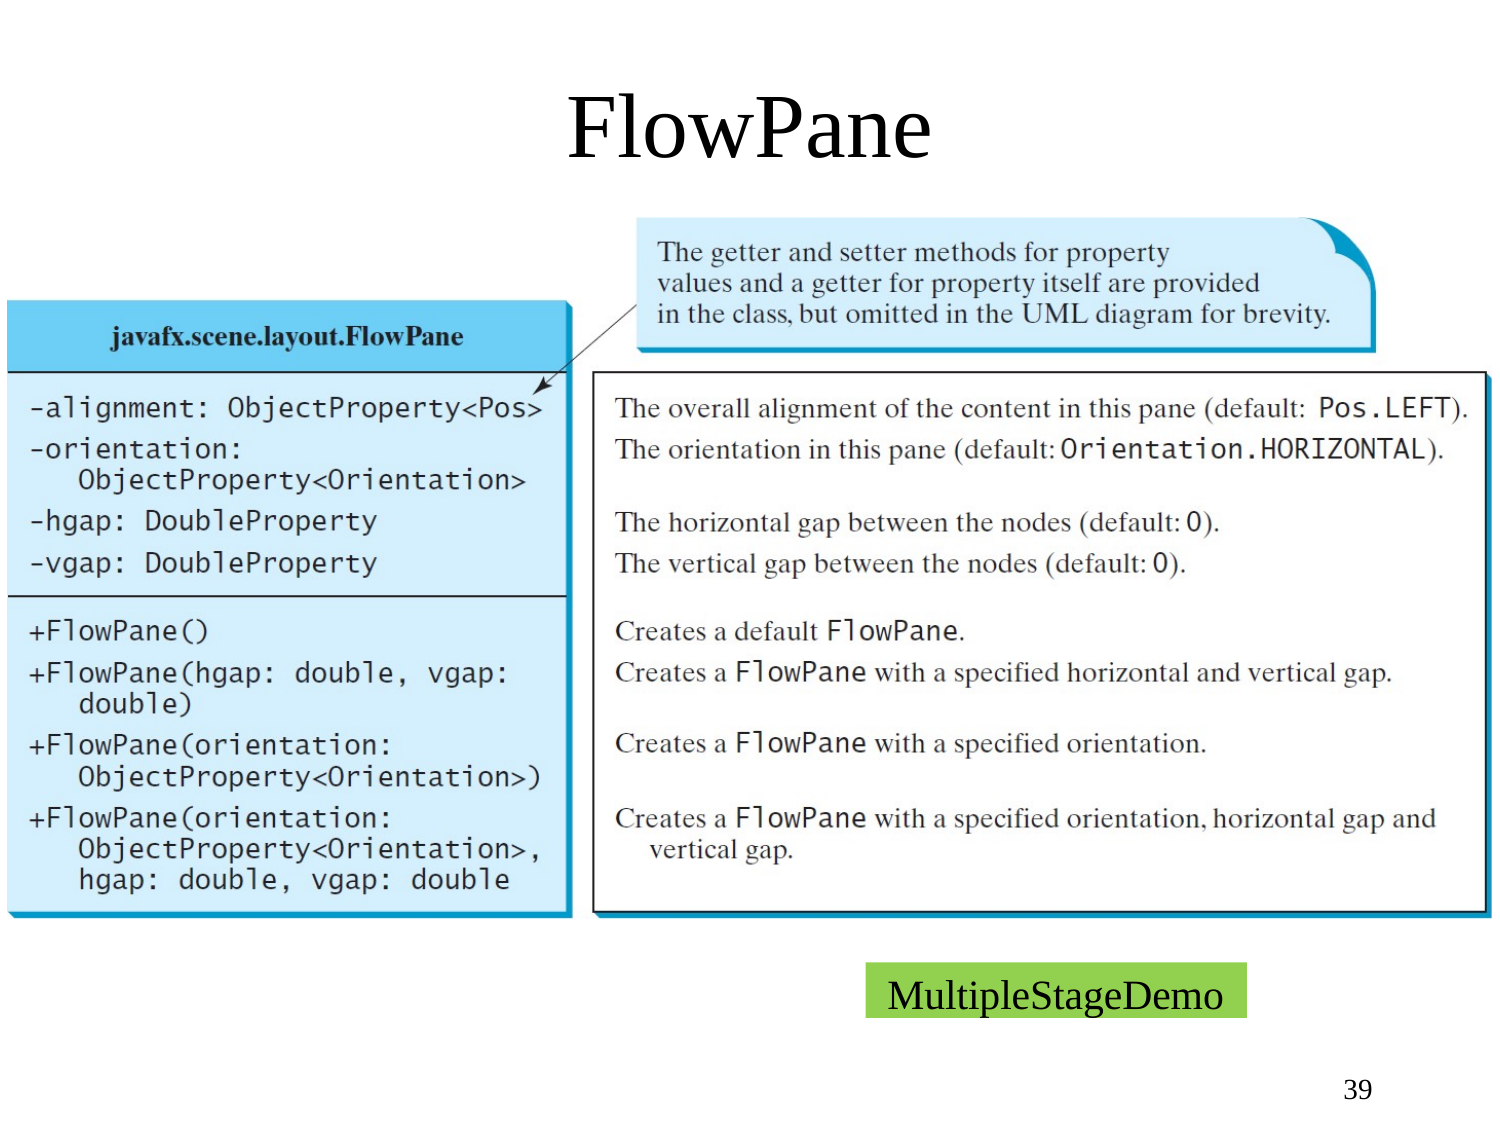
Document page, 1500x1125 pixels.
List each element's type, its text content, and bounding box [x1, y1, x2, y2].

title FlowPane [564, 63, 936, 215]
picture [6, 217, 1492, 919]
slide_number 33 [1322, 1070, 1381, 1125]
text_box MultipleStageDemo [865, 962, 1247, 1018]
